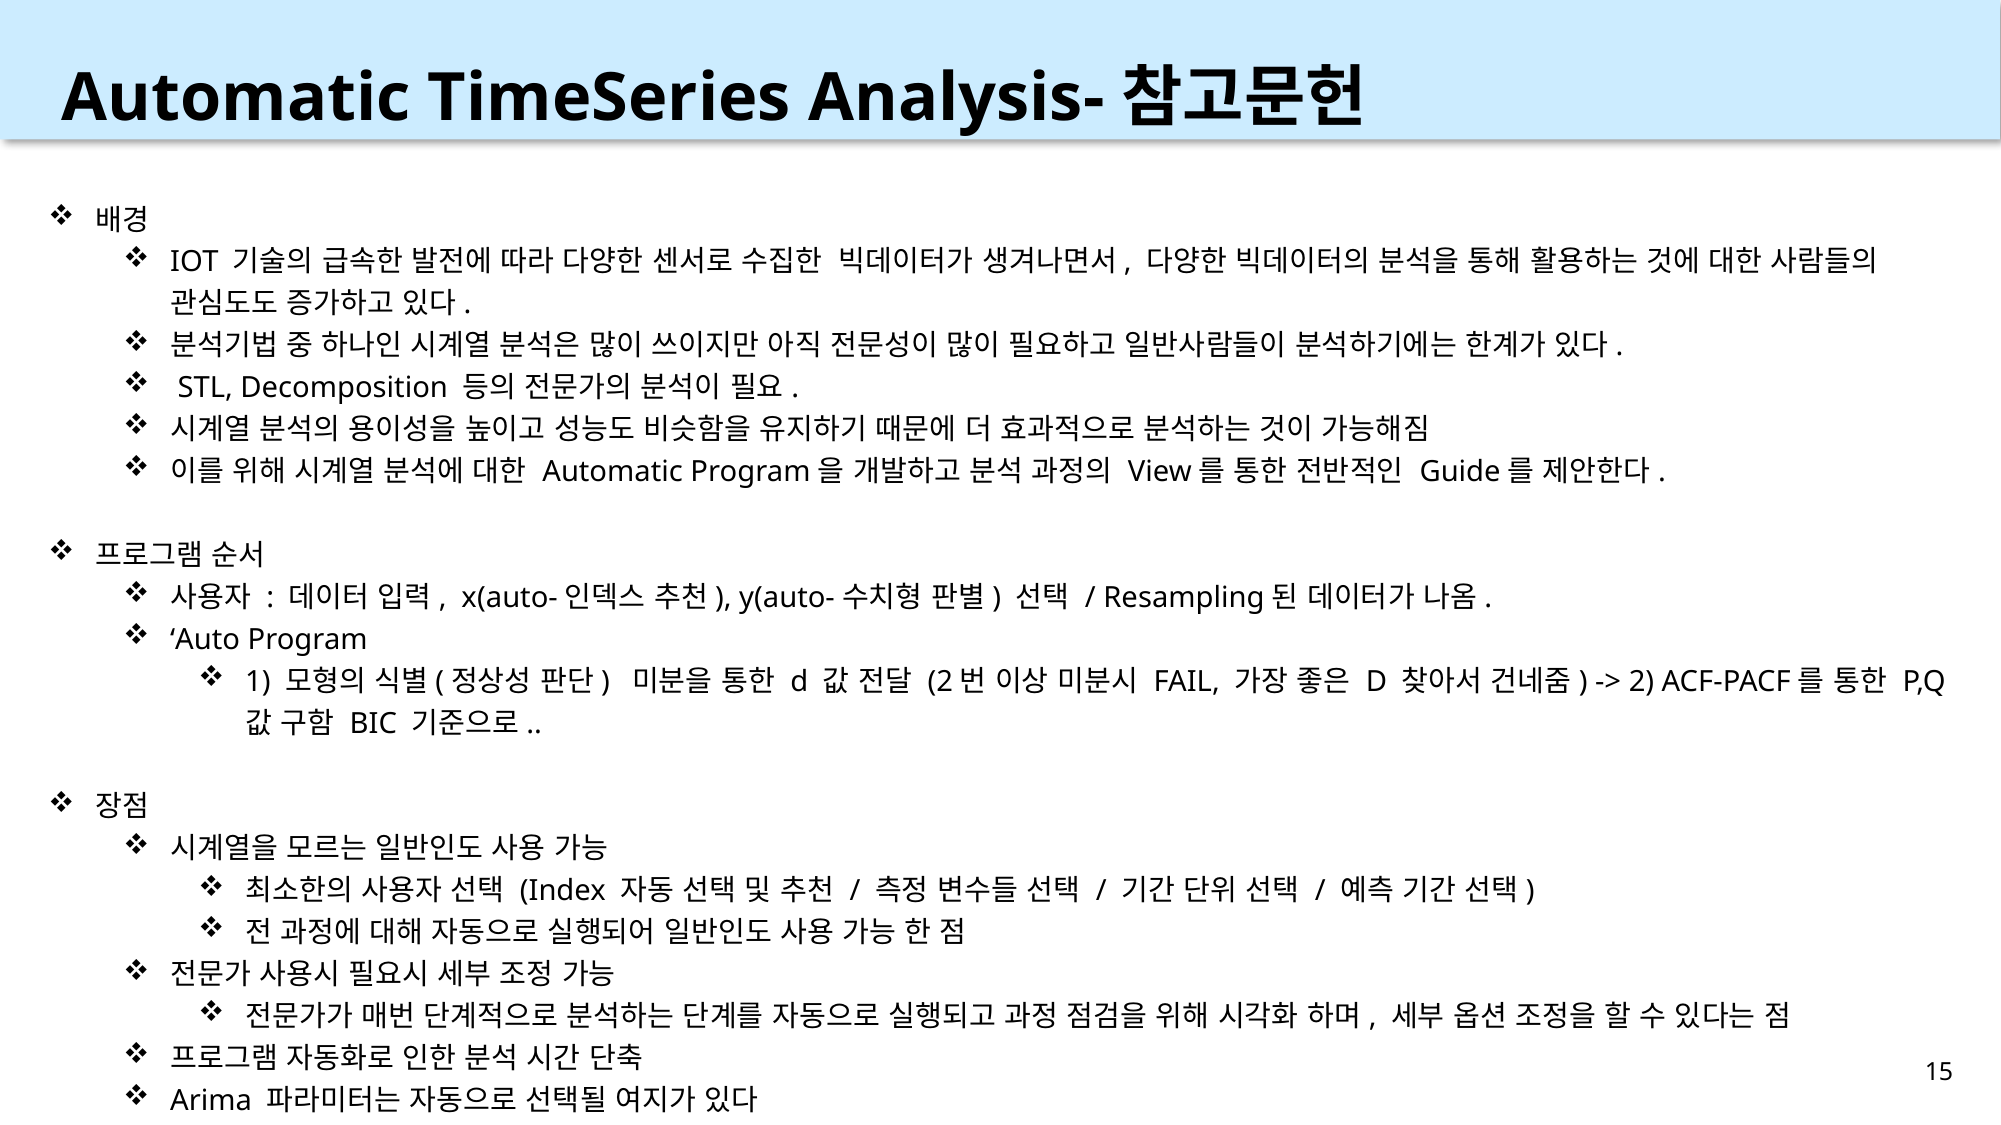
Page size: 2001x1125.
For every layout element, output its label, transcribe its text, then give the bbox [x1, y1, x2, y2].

text_box 배경 IOT 기술의 급속한 발전에 따라 다양한 센서로 수집한 빅데이터가 생겨나면서, 다양한 빅데이터의 분석을 통해 활용하는 것에 대한 사람들의 관심도도 증가하고 있다. 분석기법 중 하나인 시계열 분석은 많이 쓰이지만 아직 전문성이 많이 필요하고 일반사람들이 분석하기에는 한계가 있다. STL, Decomposition 등의 전문가의 분석이 필요. 시계열 분석의 용이성을 높이고 성능도 비슷함을 유지하기 때문에 더 효과적으로 분석하는 것이 가능해짐 이를 위해 시계열 분석에 대한 Automatic Program을 개발하고 분석 과정의 View를 통한 전반적인 Guide를 제안한다. 프로그램 순서 사용자 : 데이터 입력, x(auto-인덱스 추천), y(auto-수치형 판별) 선택 / Resampling된 데이터가 나옴. ‘Auto Program 1) 모형의 식별(정상성 판단) 미분을 통한 d 값 전달 (2번 이상 미분시 FAIL, 가장 좋은 D 찾아서 건네줌) -> 2) ACF-PACF를 통한 P,Q 값 구함 BIC 기준으로.. 장점 시계열을 모르는 일반인도 사용 가능 최소한의 사용자 선택 (Index 자동 선택 및 추천 / 측정 변수들 선택 / 기간 단위 선택 / 예측 기간 선택) 전 과정에 대해 자동으로 실행되어 일반인도 사용 가능 한 점 전문가 사용시 필요시 세부 조정 가능 전문가가 매번 단계적으로 분석하는 단계를 자동으로 실행되고 과정 점검을 위해 시각화 하며, 세부 옵션 조정을 할 수 있다는 점 프로그램 자동화로 인한 분석 시간 단축 Arima 파라미터는 자동으로 선택될 여지가 있다 자기회귀모형에 대한 도메인적 적합성 분야 찾기 ARIMA Model 설명 및 강점 ARIMA 에 적합한 예제 데이터 몇 개를 실험으로 돌리고, 걸린 시간 측정 STL, Stationarity, ACF-PACF 분석 https://namu.wiki/w/%EC%8B%9C%EA%B3%84%EC%97%B4%20%EB%B6%84%EC%84%9D // 나무위키 https://scienceon.kisti.re.kr/srch/selectPORSrchReport.do?cn=TRKO201900021397 [33, 186, 1969, 1125]
text_box Automatic TimeSeries Analysis-참고문헌 [46, 6, 1915, 150]
